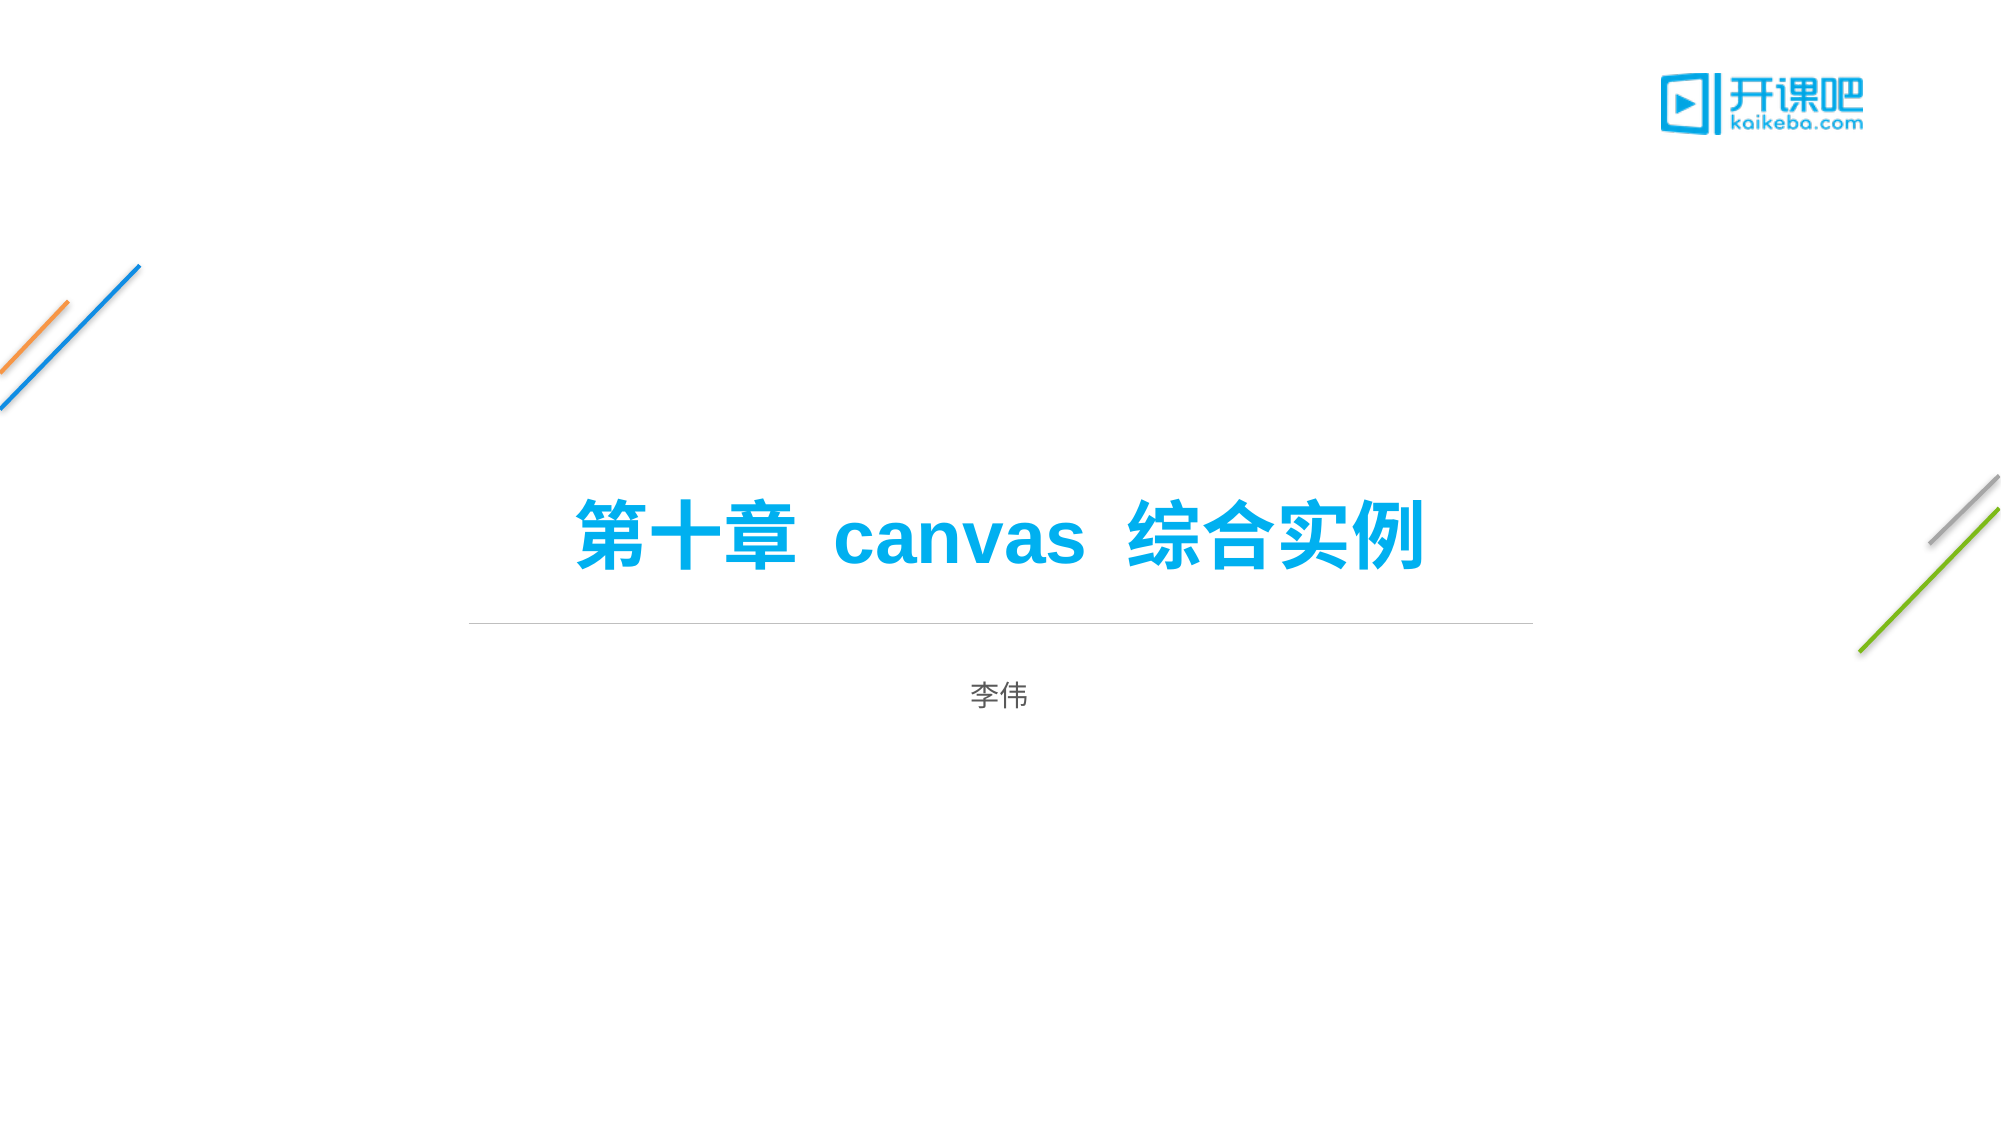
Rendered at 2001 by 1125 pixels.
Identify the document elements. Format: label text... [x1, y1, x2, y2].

picture [1661, 73, 1715, 135]
picture [1661, 73, 1691, 77]
subtitle 李伟 [249, 652, 1750, 863]
picture [1853, 81, 1859, 94]
picture [1667, 79, 1702, 127]
title 第十章 canvas 综合实例 [249, 184, 1750, 588]
picture [1720, 73, 1863, 135]
